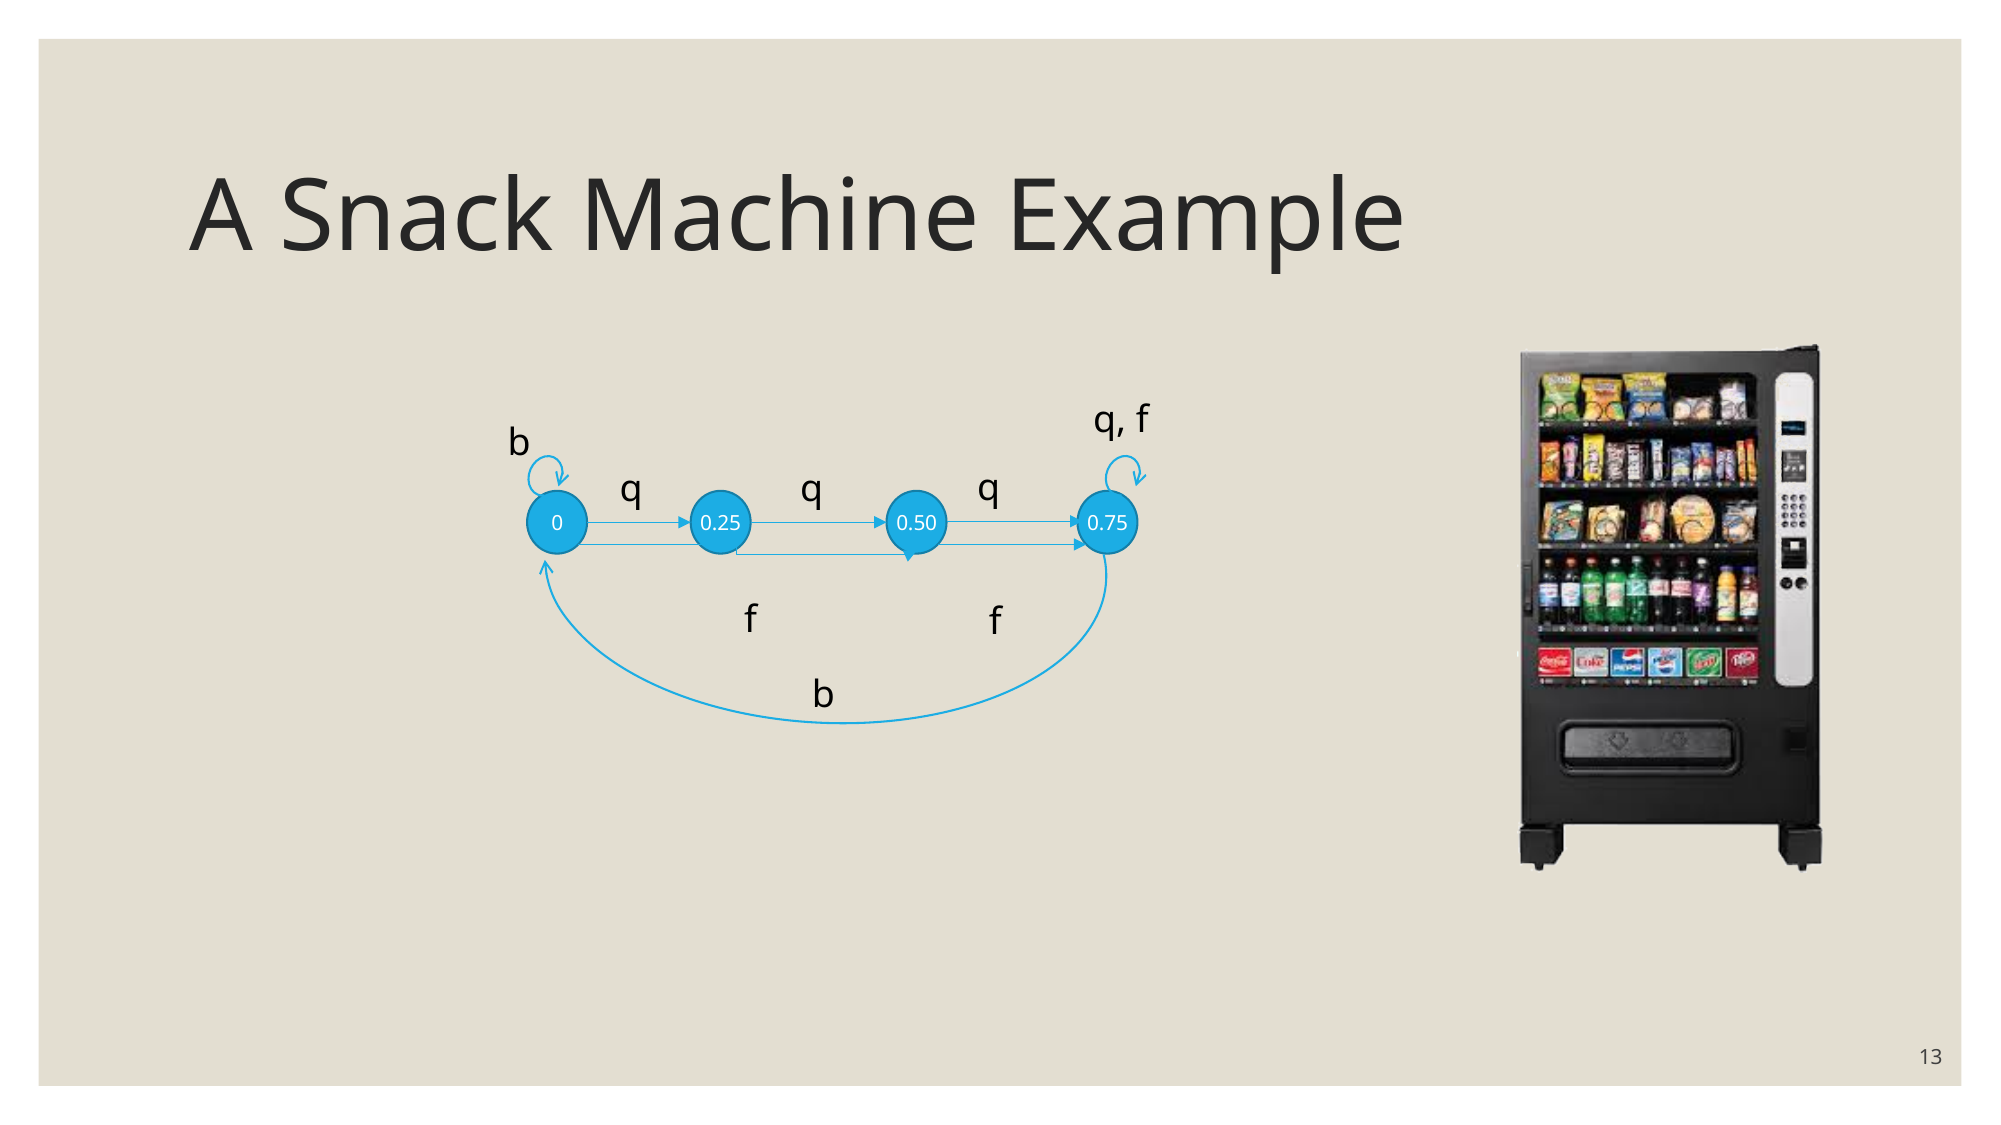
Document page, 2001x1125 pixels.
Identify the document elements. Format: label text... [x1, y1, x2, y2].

text_box b [803, 662, 827, 723]
text_box 0.75 [1076, 489, 1139, 555]
text_box f [980, 589, 1004, 649]
text_box 0.50 [885, 489, 948, 555]
text_box q [968, 455, 992, 515]
slide_number 13 [1717, 1034, 1958, 1080]
text_box b [499, 410, 523, 470]
text_box q [611, 456, 635, 516]
text_box [756, 554, 1107, 724]
text_box [1105, 455, 1147, 496]
text_box 0.25 [698, 545, 736, 555]
title A Snack Machine Example [174, 105, 1825, 331]
text_box 0 [526, 489, 588, 555]
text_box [1011, 470, 1015, 619]
text_box q, f [1078, 387, 1176, 448]
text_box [742, 379, 752, 719]
text_box [539, 559, 737, 713]
picture [1517, 344, 1825, 873]
text_box [527, 455, 570, 497]
text_box q [791, 456, 815, 516]
text_box 0.25 [689, 489, 737, 544]
